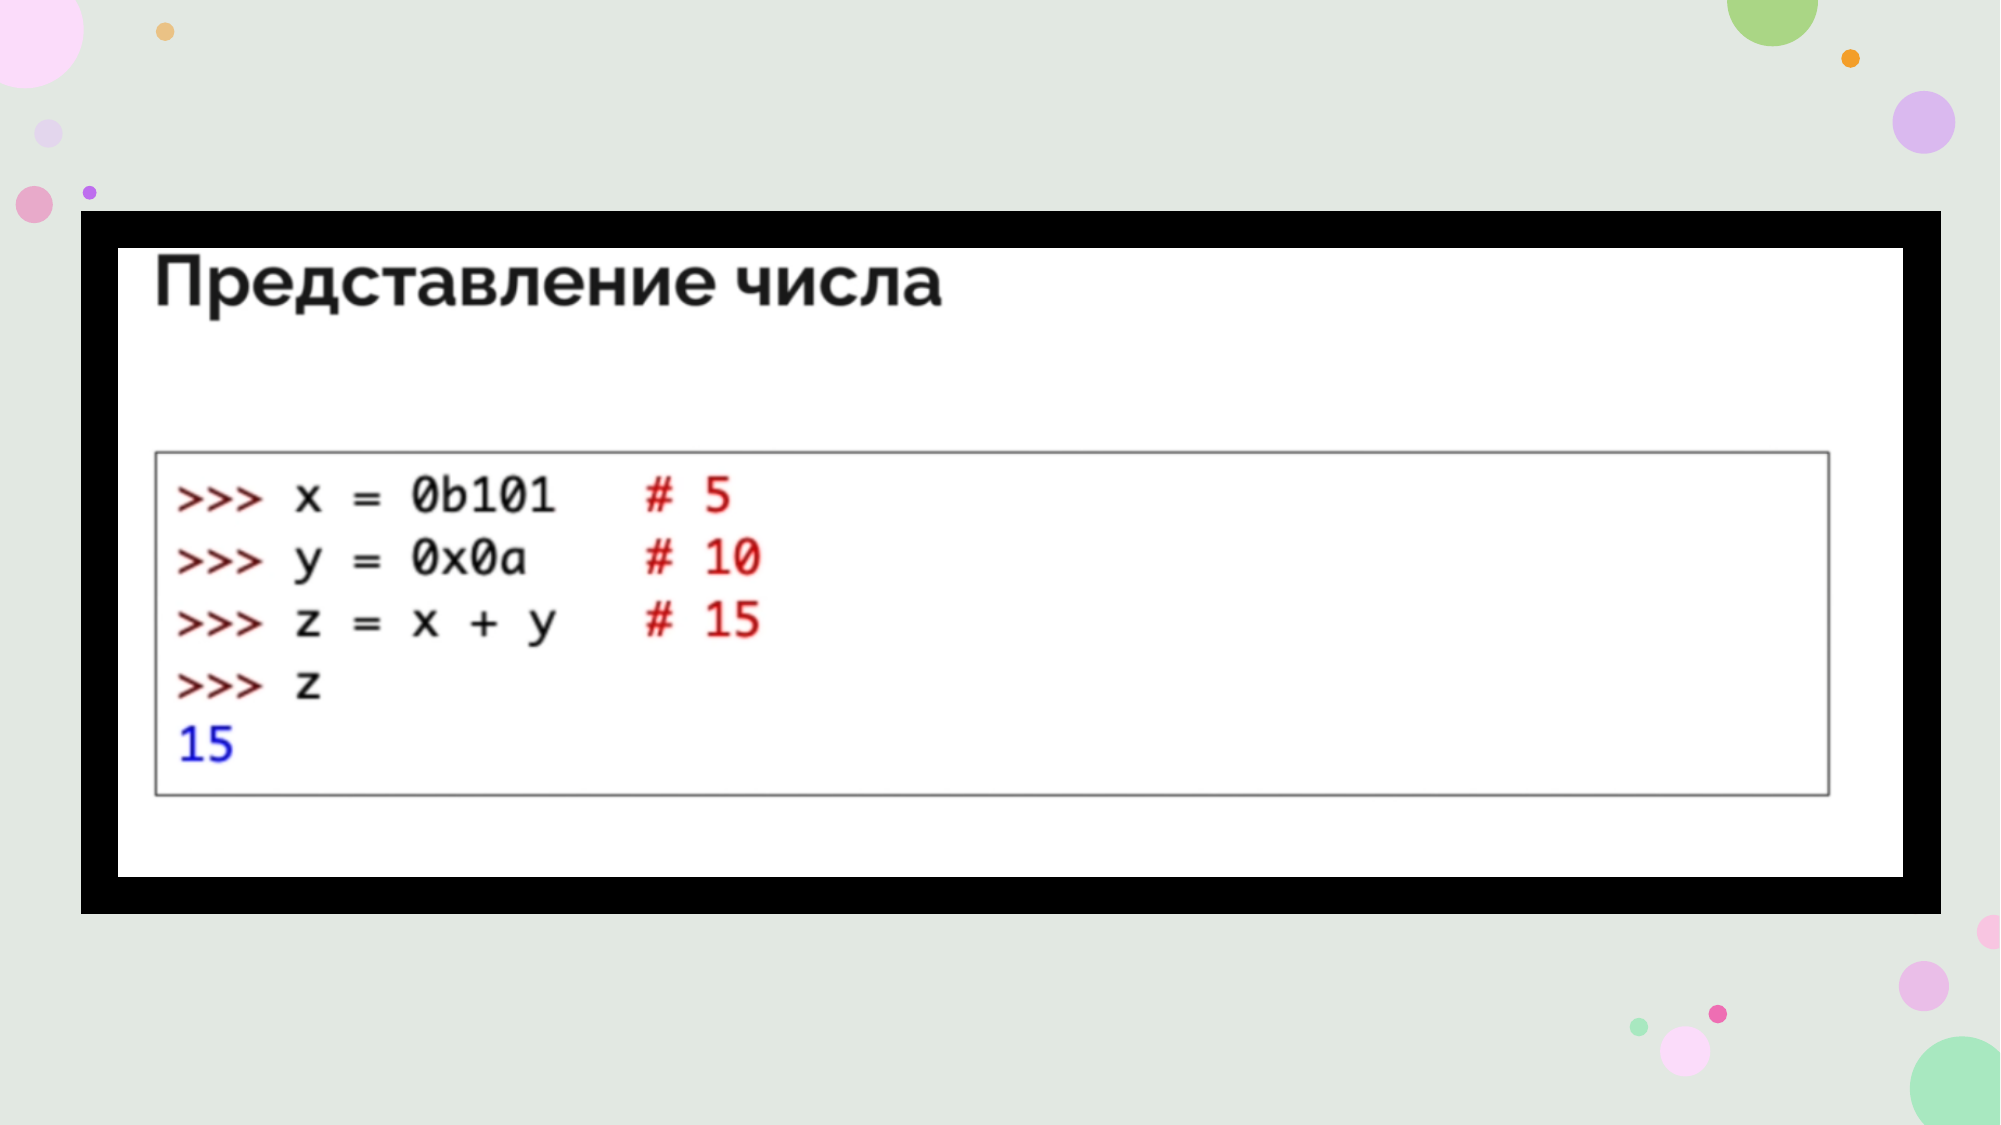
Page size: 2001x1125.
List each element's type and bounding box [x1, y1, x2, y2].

picture [117, 248, 1904, 877]
